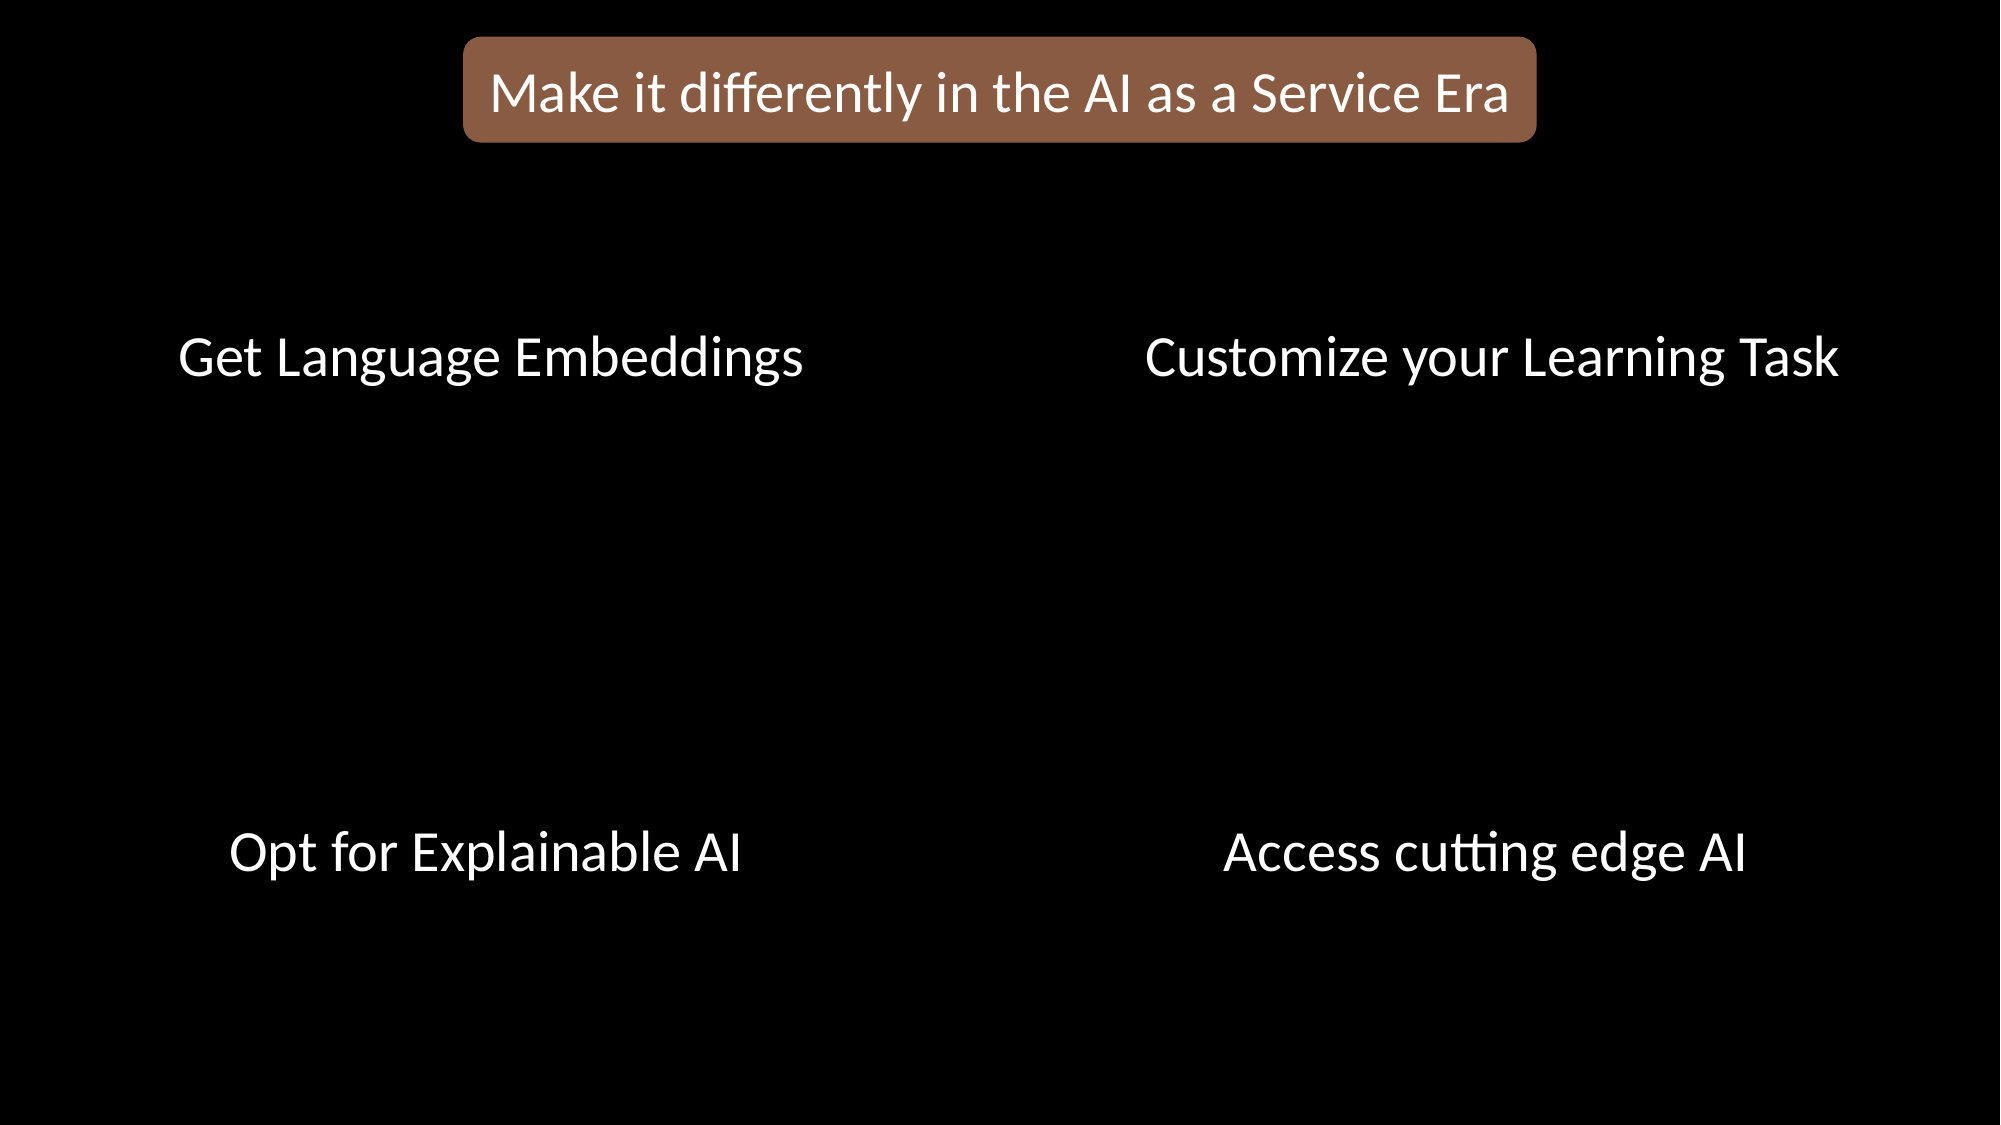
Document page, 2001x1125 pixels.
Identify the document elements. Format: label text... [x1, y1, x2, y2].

text_box Make it differently in the AI as a Service Era [462, 35, 1538, 144]
text_box Get Language Embeddings [163, 310, 820, 396]
text_box Opt for Explainable AI [214, 806, 759, 891]
text_box Access cutting edge AI [1209, 806, 1764, 891]
text_box Customize your Learning Task [1130, 310, 1856, 396]
